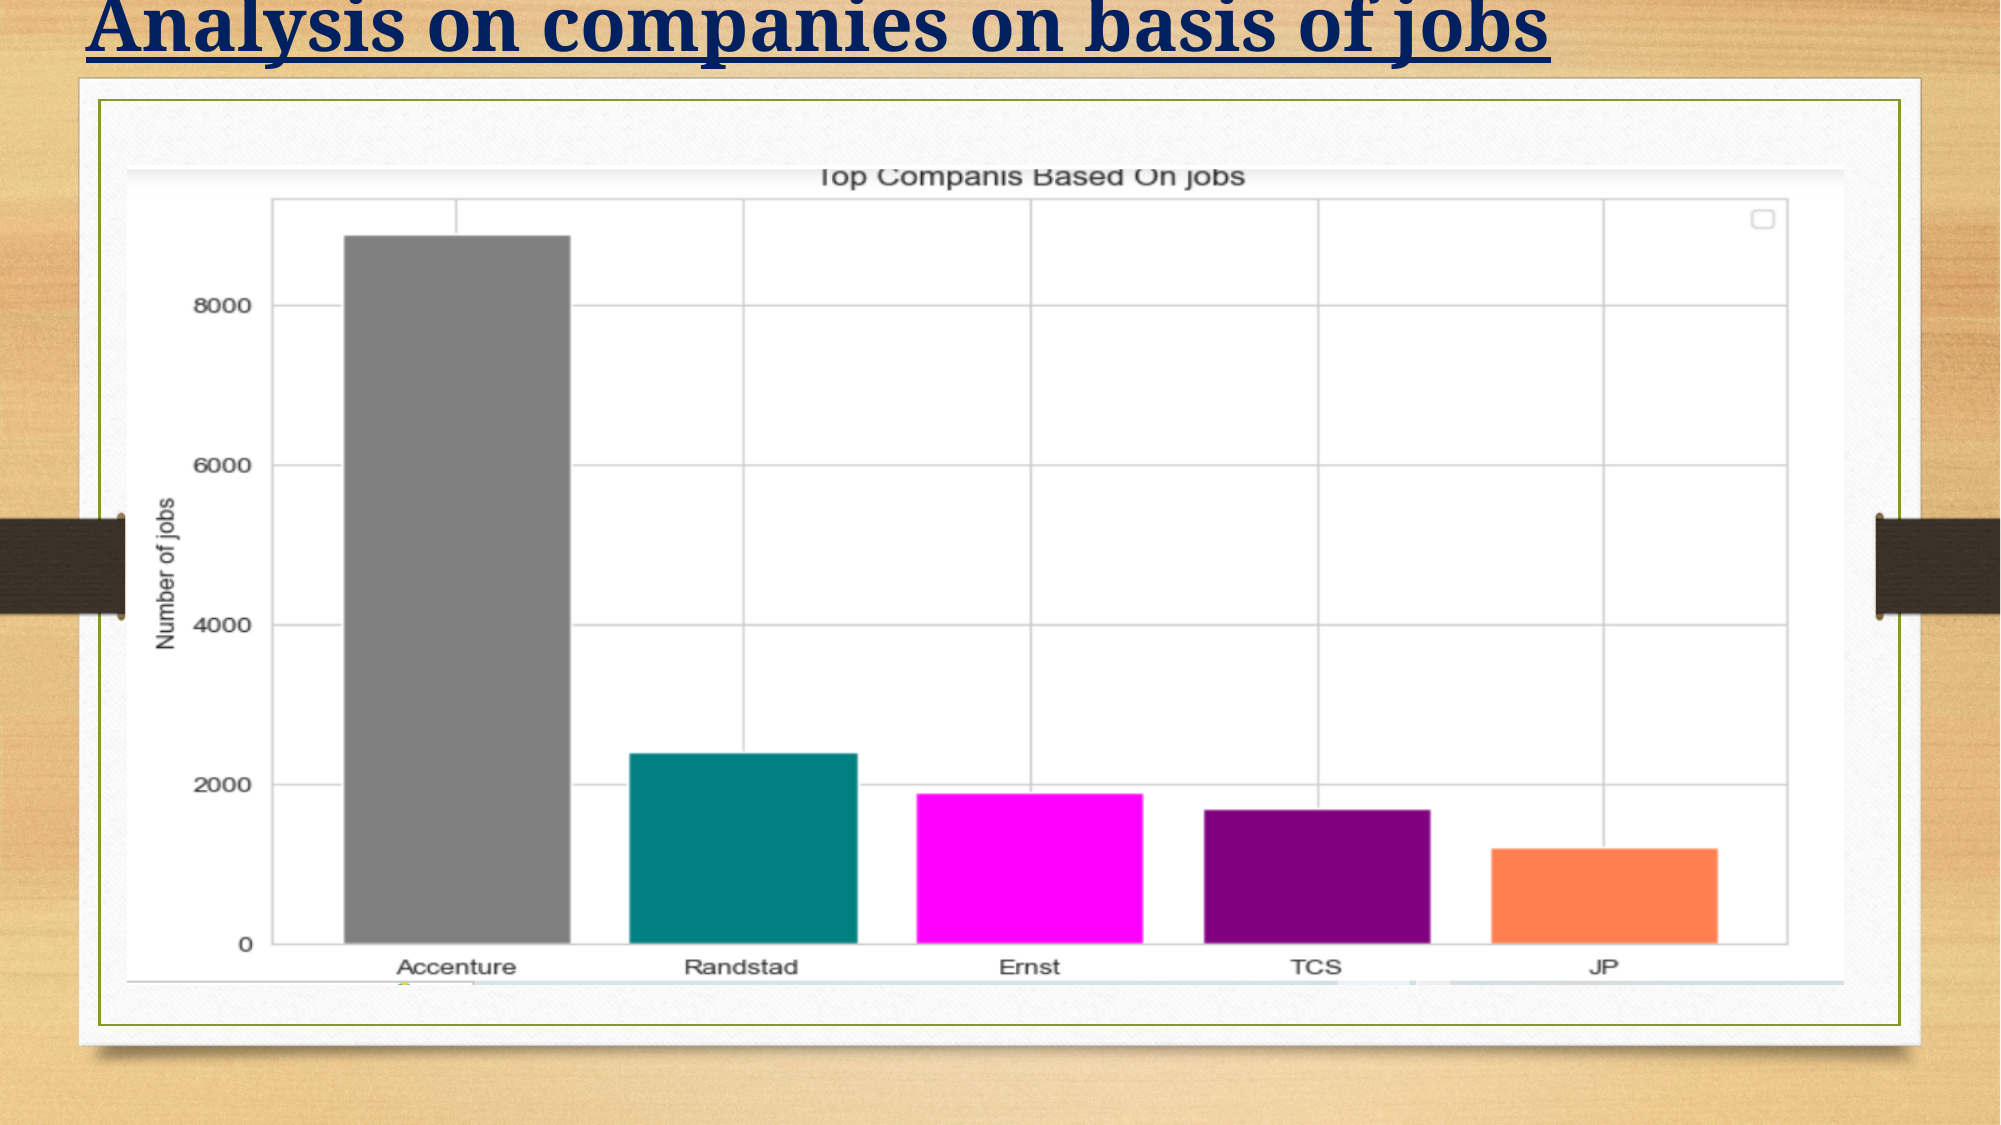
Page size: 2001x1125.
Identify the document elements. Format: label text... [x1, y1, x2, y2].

text_box Analysis on companies on basis of jobs [70, 0, 1578, 75]
picture [0, 0, 2001, 1125]
